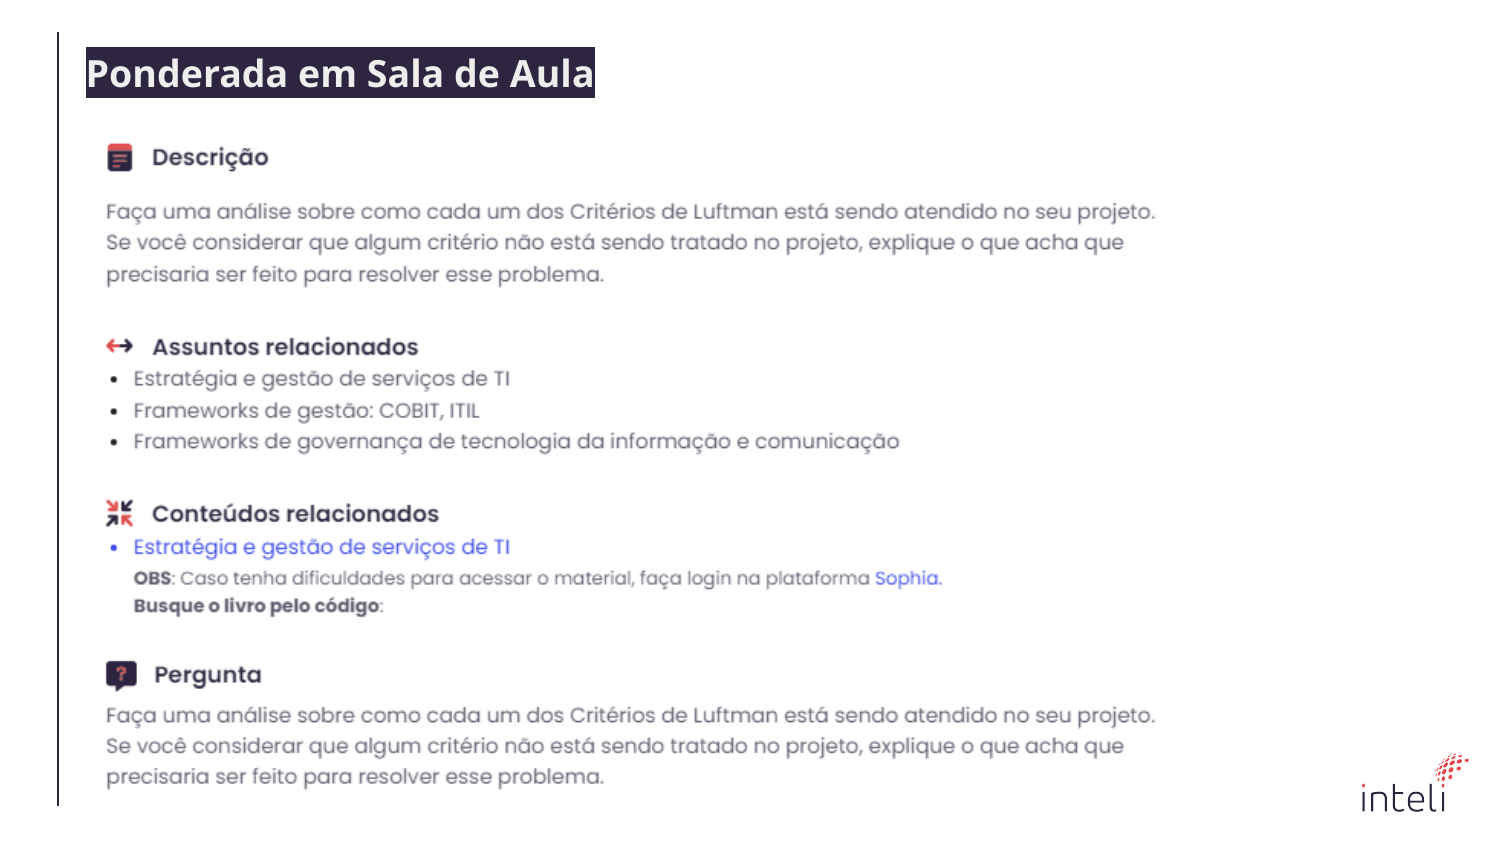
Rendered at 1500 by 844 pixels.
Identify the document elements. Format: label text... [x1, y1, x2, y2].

text_box Ponderada em Sala de Aula [85, 42, 1079, 103]
picture [1361, 753, 1469, 813]
picture [85, 124, 1186, 816]
